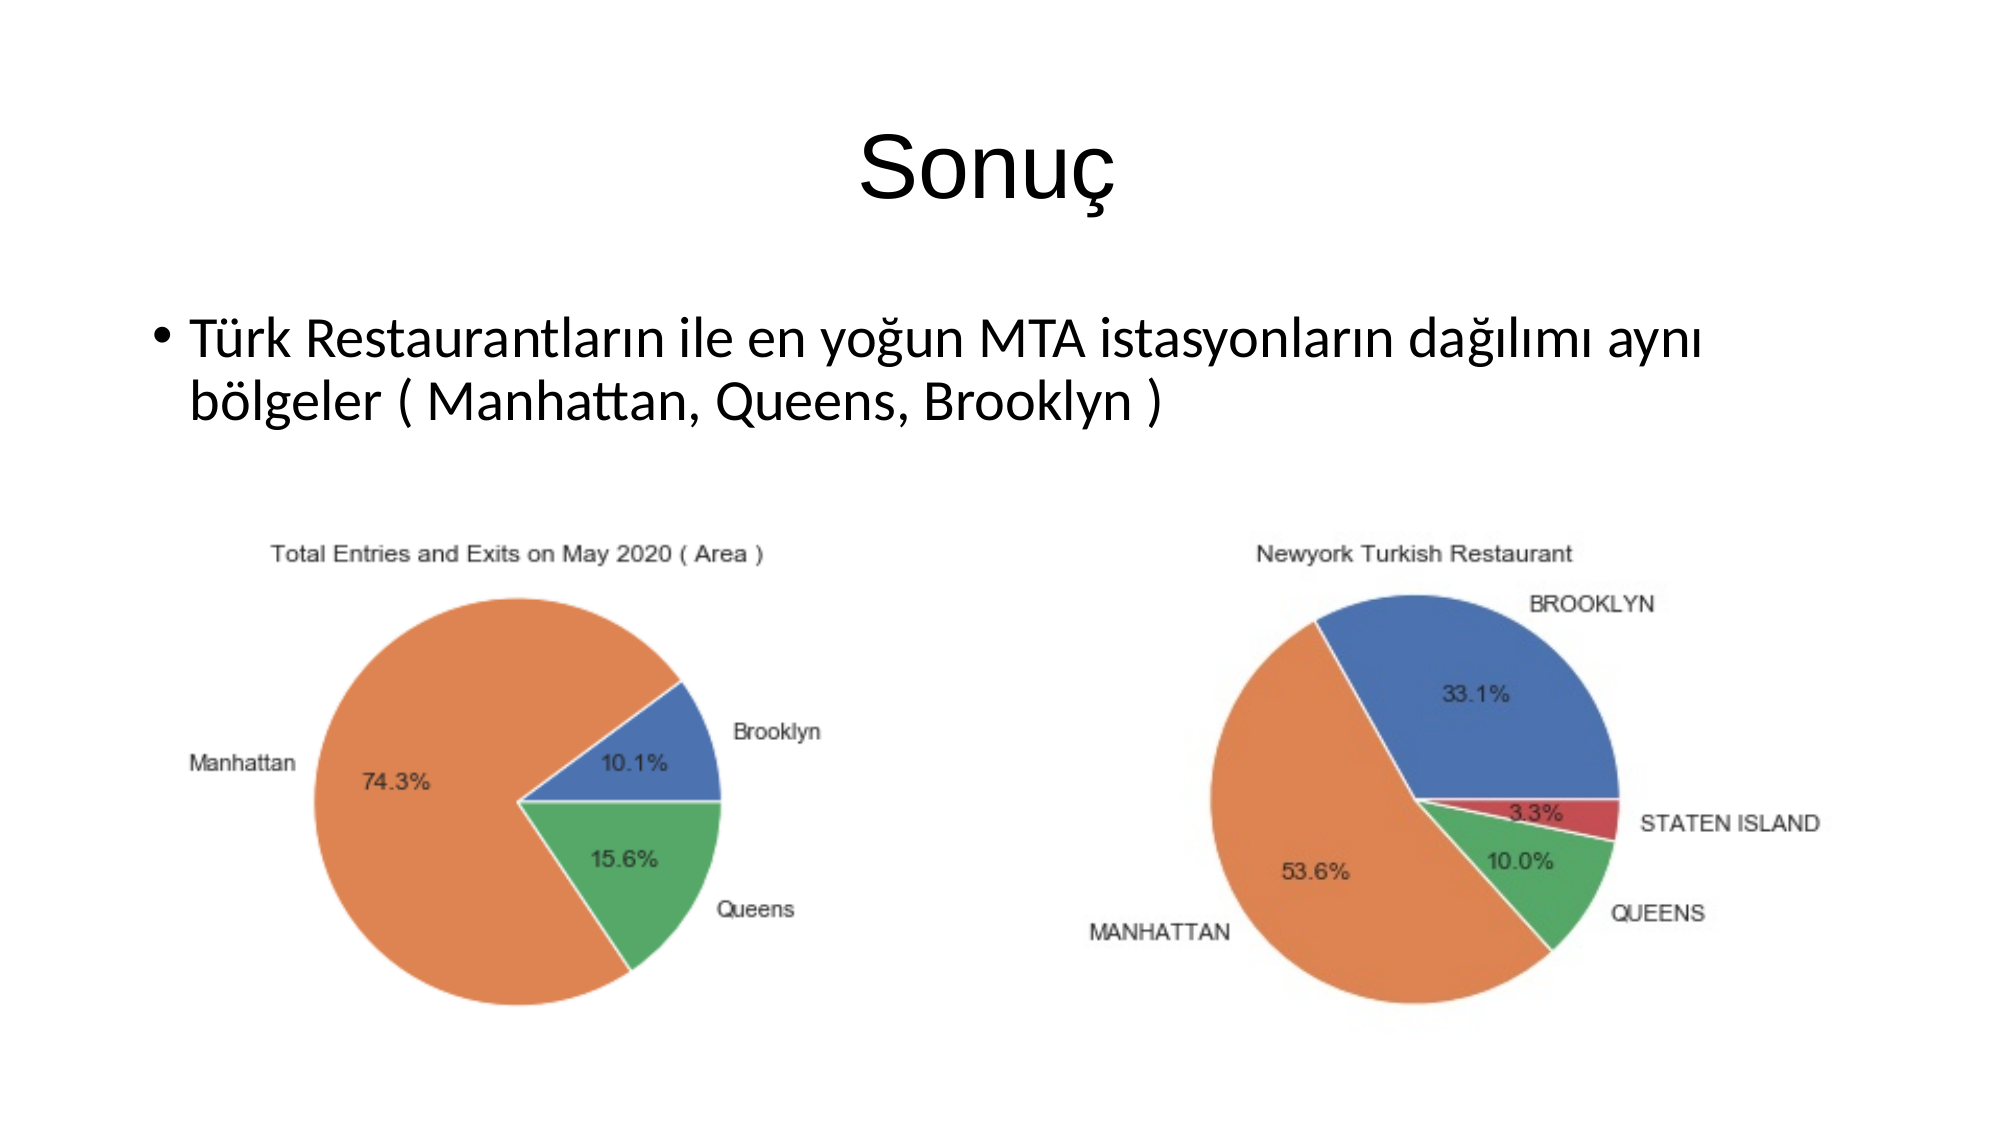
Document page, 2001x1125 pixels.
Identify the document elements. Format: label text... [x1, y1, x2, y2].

title Sonuç [137, 59, 1863, 278]
picture [1050, 531, 1833, 1043]
list Türk Restaurantların ile en yoğun MTA istasyonların dağılımı aynı bölgeler ( Manhattan, Queens, Brooklyn ) [137, 299, 1863, 1014]
picture [152, 531, 880, 1043]
